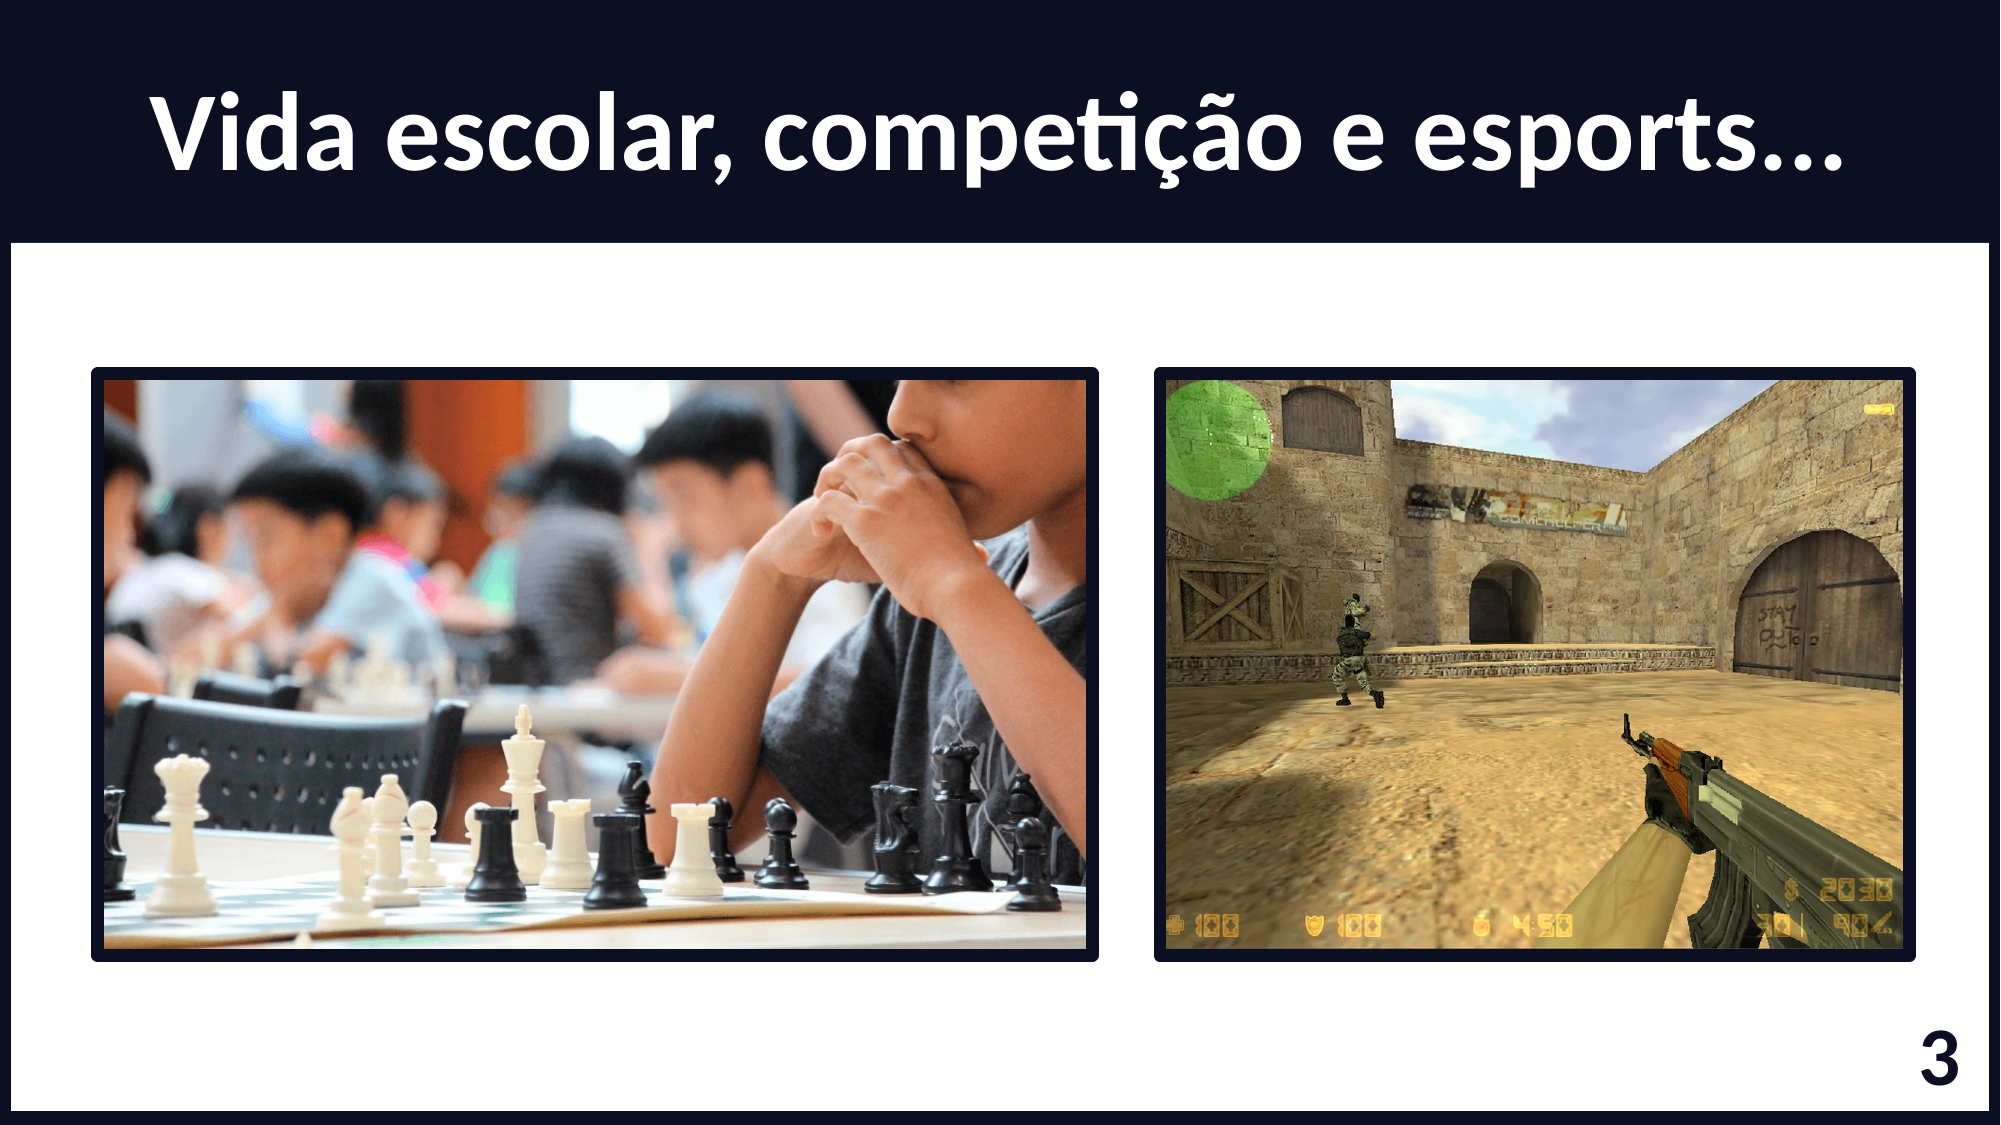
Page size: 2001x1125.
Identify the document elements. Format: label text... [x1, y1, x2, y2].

text_box [10, 242, 1990, 1112]
picture [103, 379, 1087, 950]
text_box Vida escolar, competição e esports... [134, 50, 1866, 201]
text_box 3 [1903, 994, 1976, 1110]
picture [1166, 379, 1904, 950]
